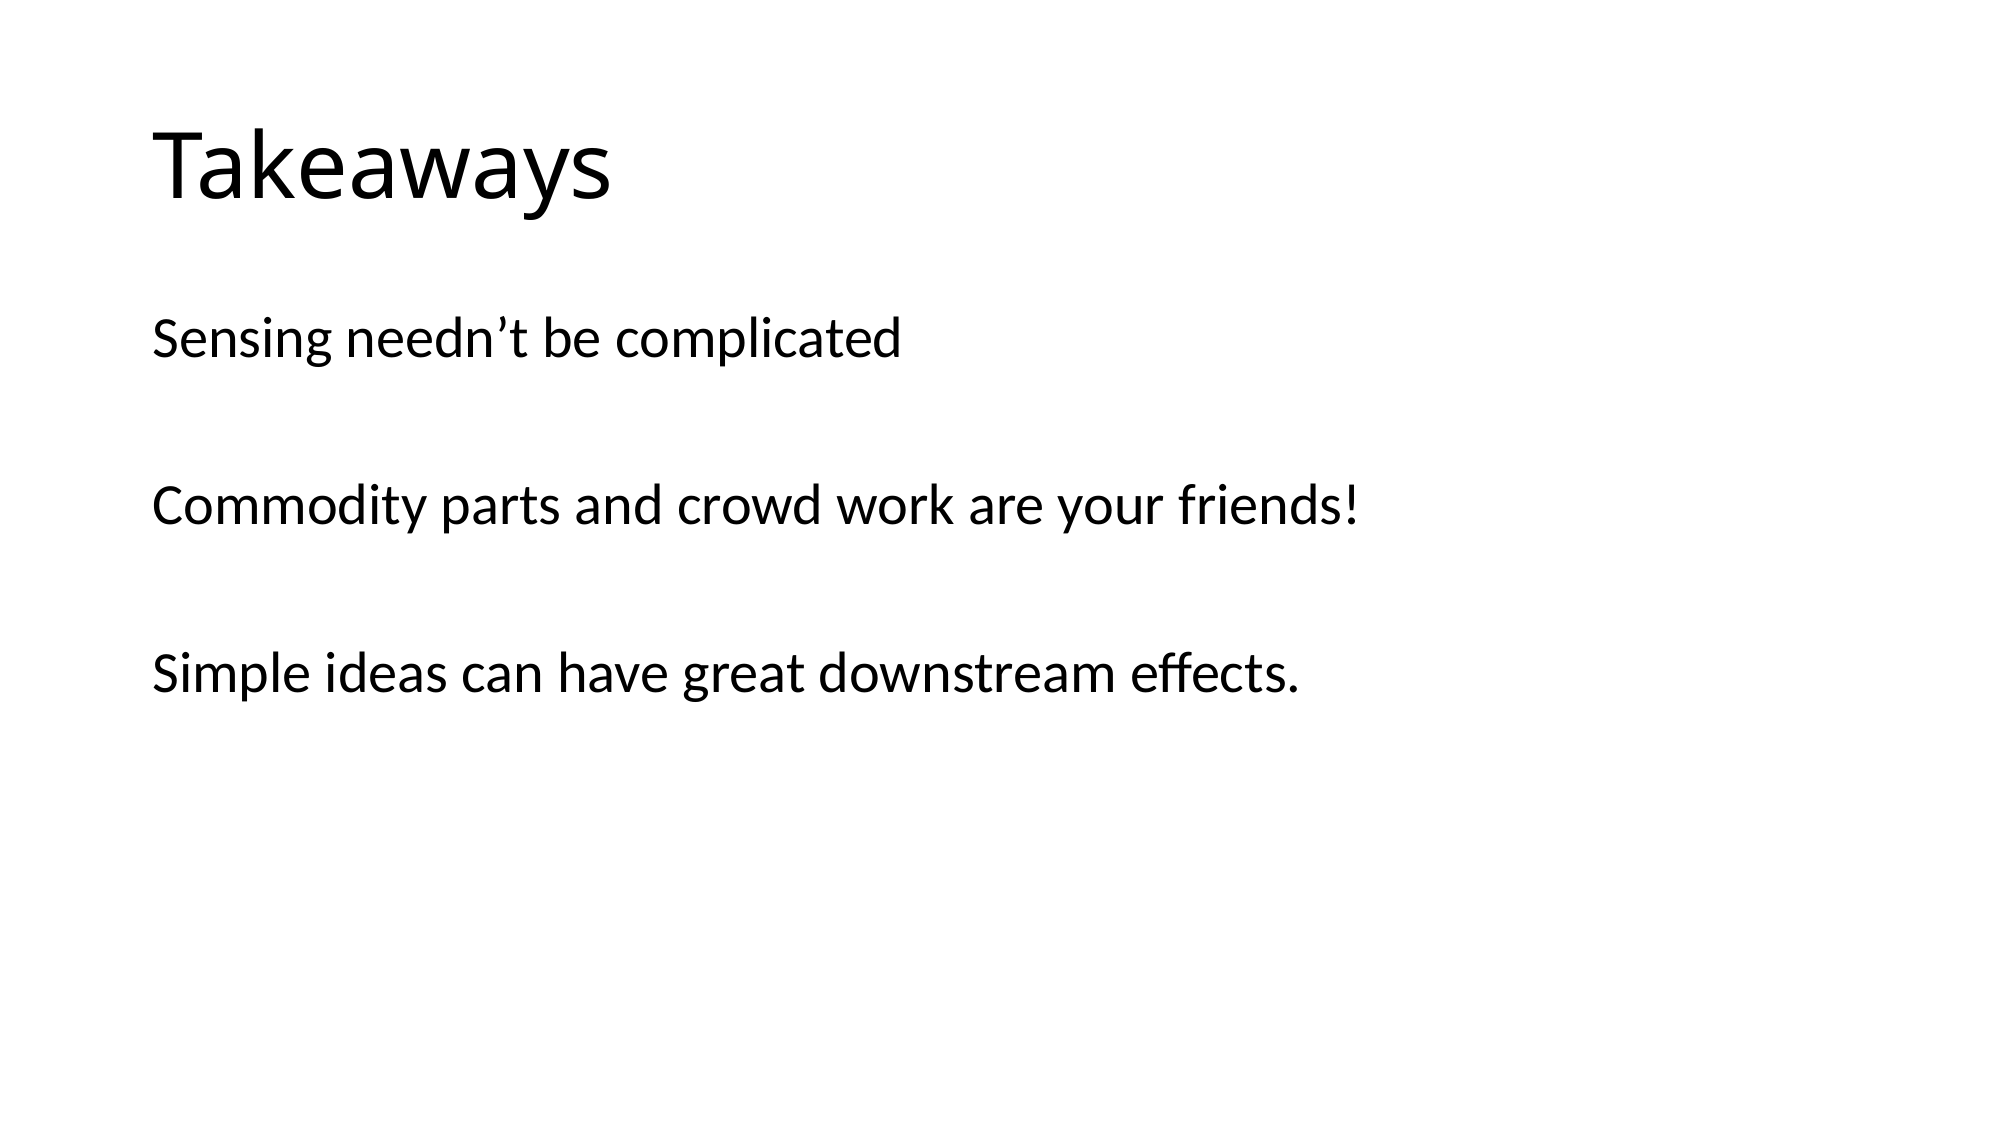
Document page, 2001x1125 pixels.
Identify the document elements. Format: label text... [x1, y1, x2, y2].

list Sensing needn’t be complicated Commodity parts and crowd work are your friends! Simple ideas can have great downstream effects. [137, 299, 1863, 1014]
title Takeaways [137, 59, 1863, 278]
